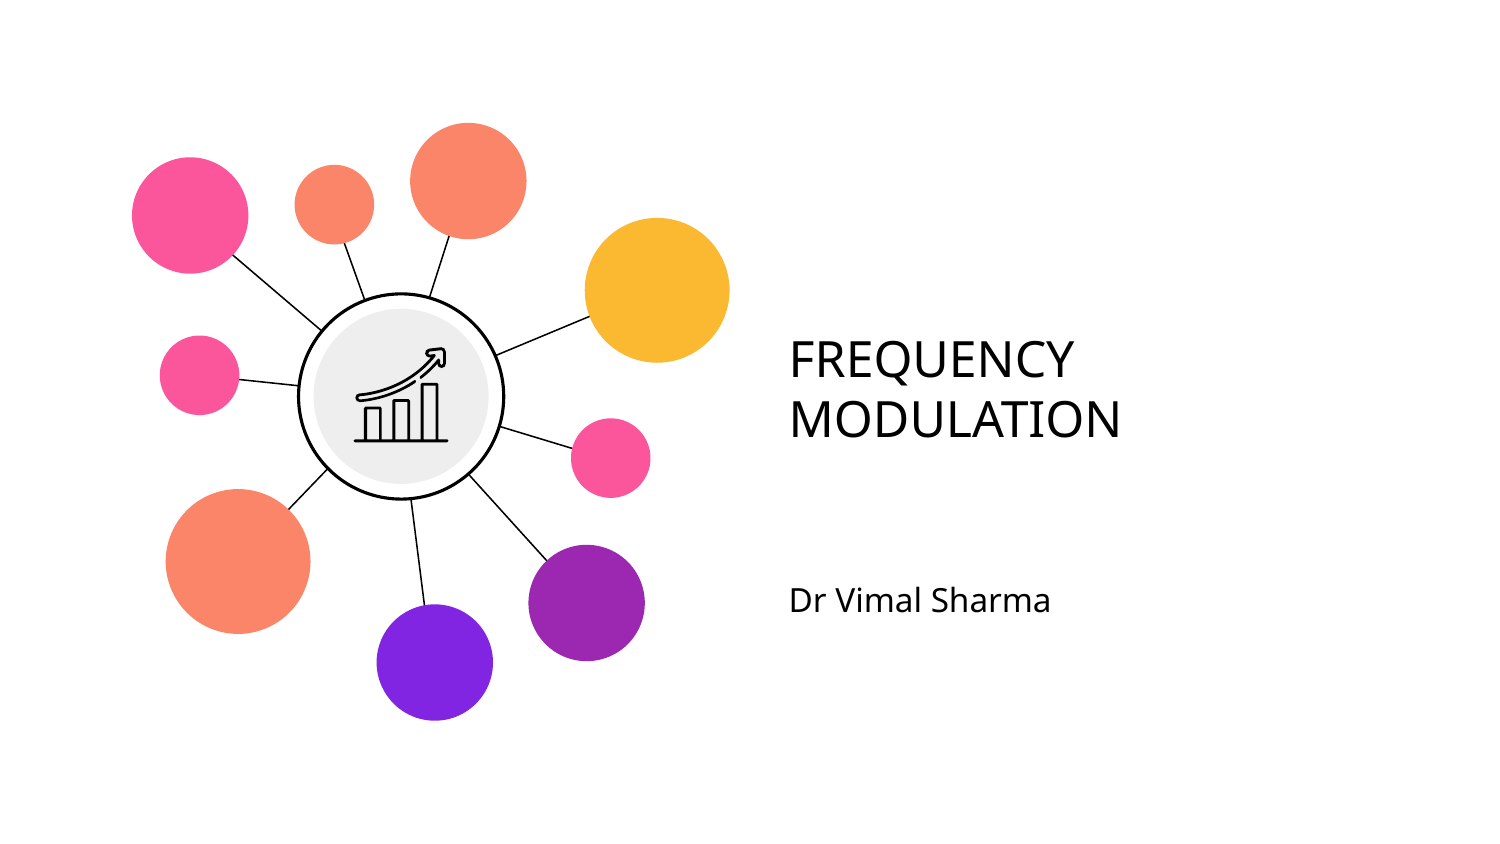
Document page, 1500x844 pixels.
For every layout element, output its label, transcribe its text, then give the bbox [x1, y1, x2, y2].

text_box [158, 340, 293, 450]
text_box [509, 378, 660, 459]
title FREQUENCY MODULATION [773, 210, 1338, 565]
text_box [353, 346, 449, 443]
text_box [538, 458, 666, 619]
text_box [266, 182, 450, 366]
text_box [495, 185, 706, 468]
subtitle Dr Vimal Sharma [773, 565, 1421, 634]
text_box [324, 466, 535, 709]
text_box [118, 202, 261, 332]
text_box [373, 114, 490, 292]
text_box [298, 293, 504, 500]
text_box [198, 458, 319, 642]
